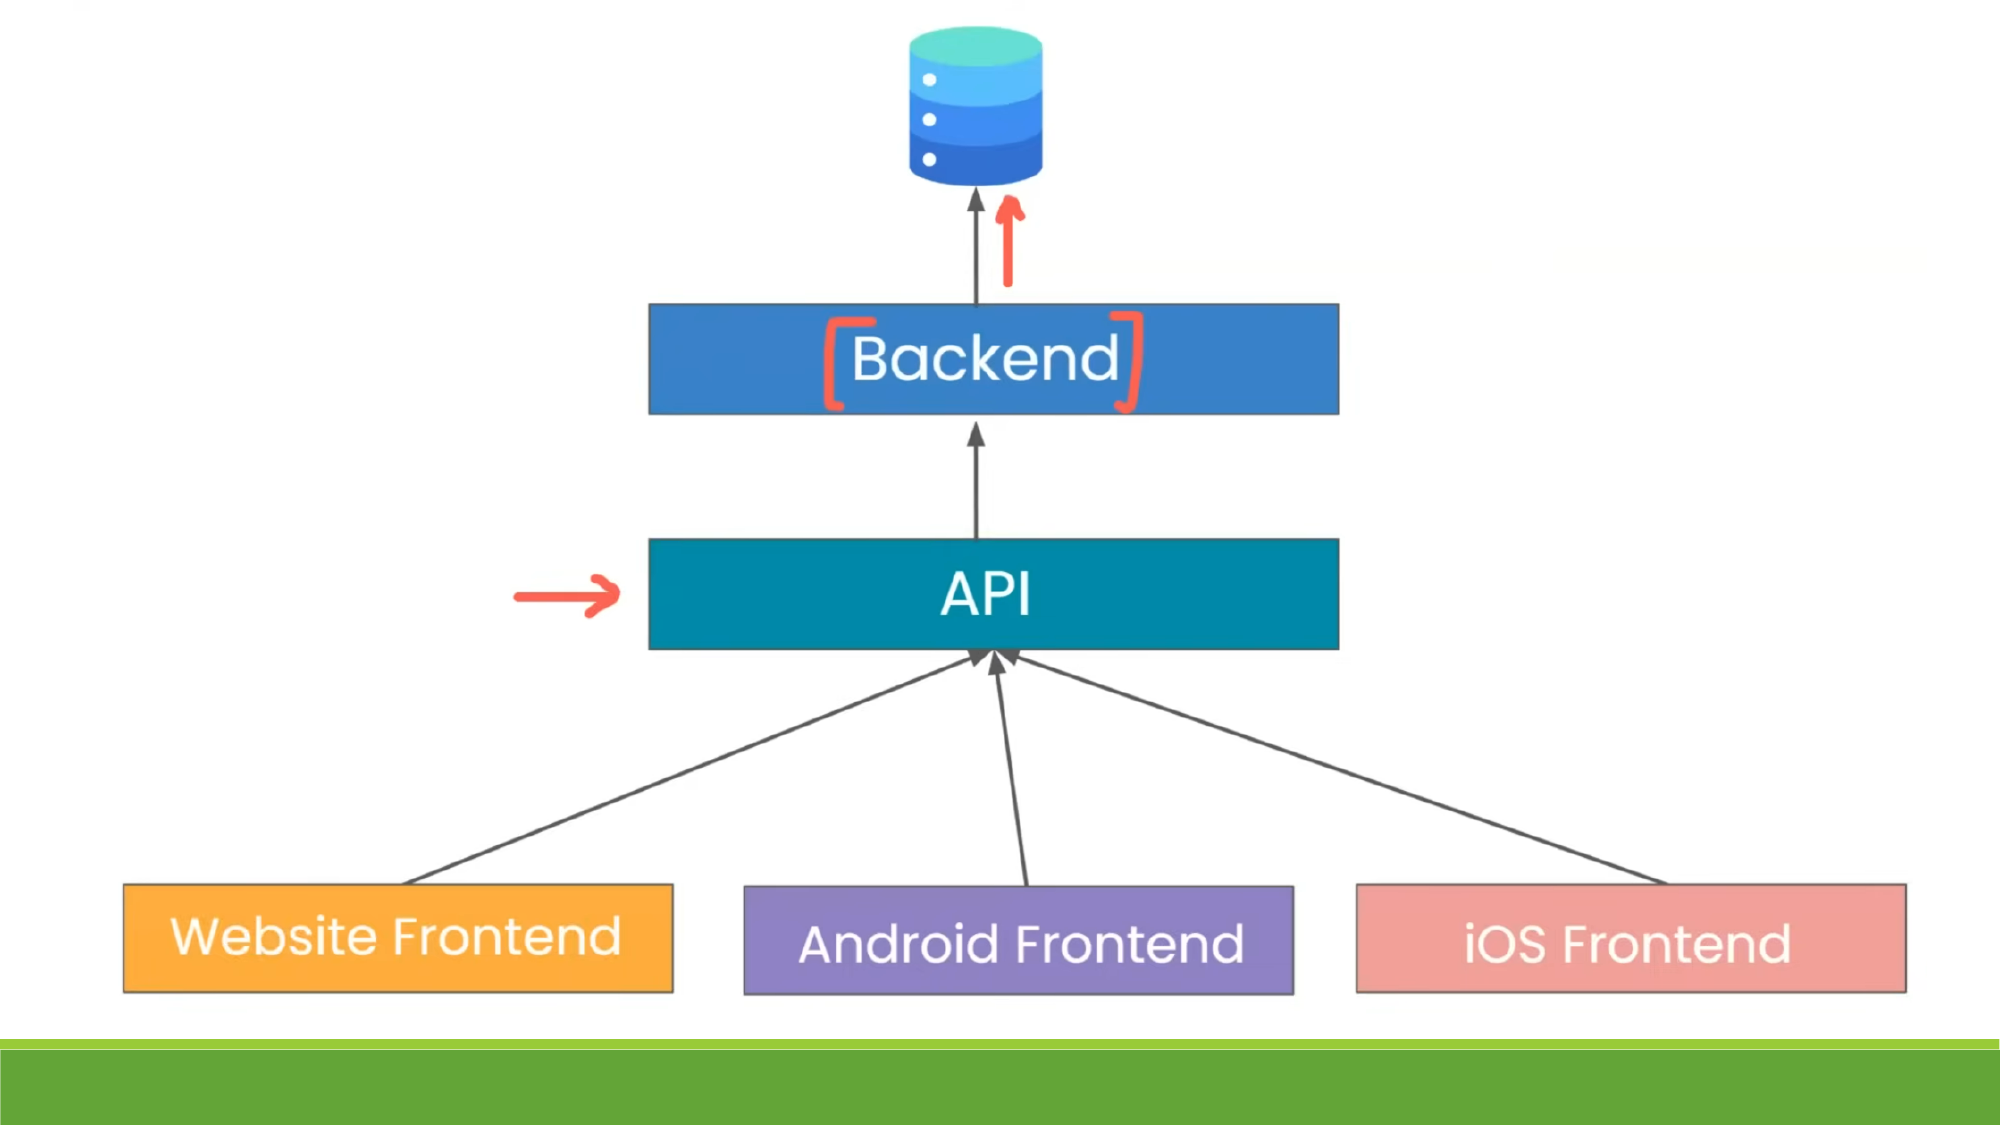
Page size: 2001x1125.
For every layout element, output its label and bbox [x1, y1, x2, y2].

picture [73, 0, 1927, 1014]
